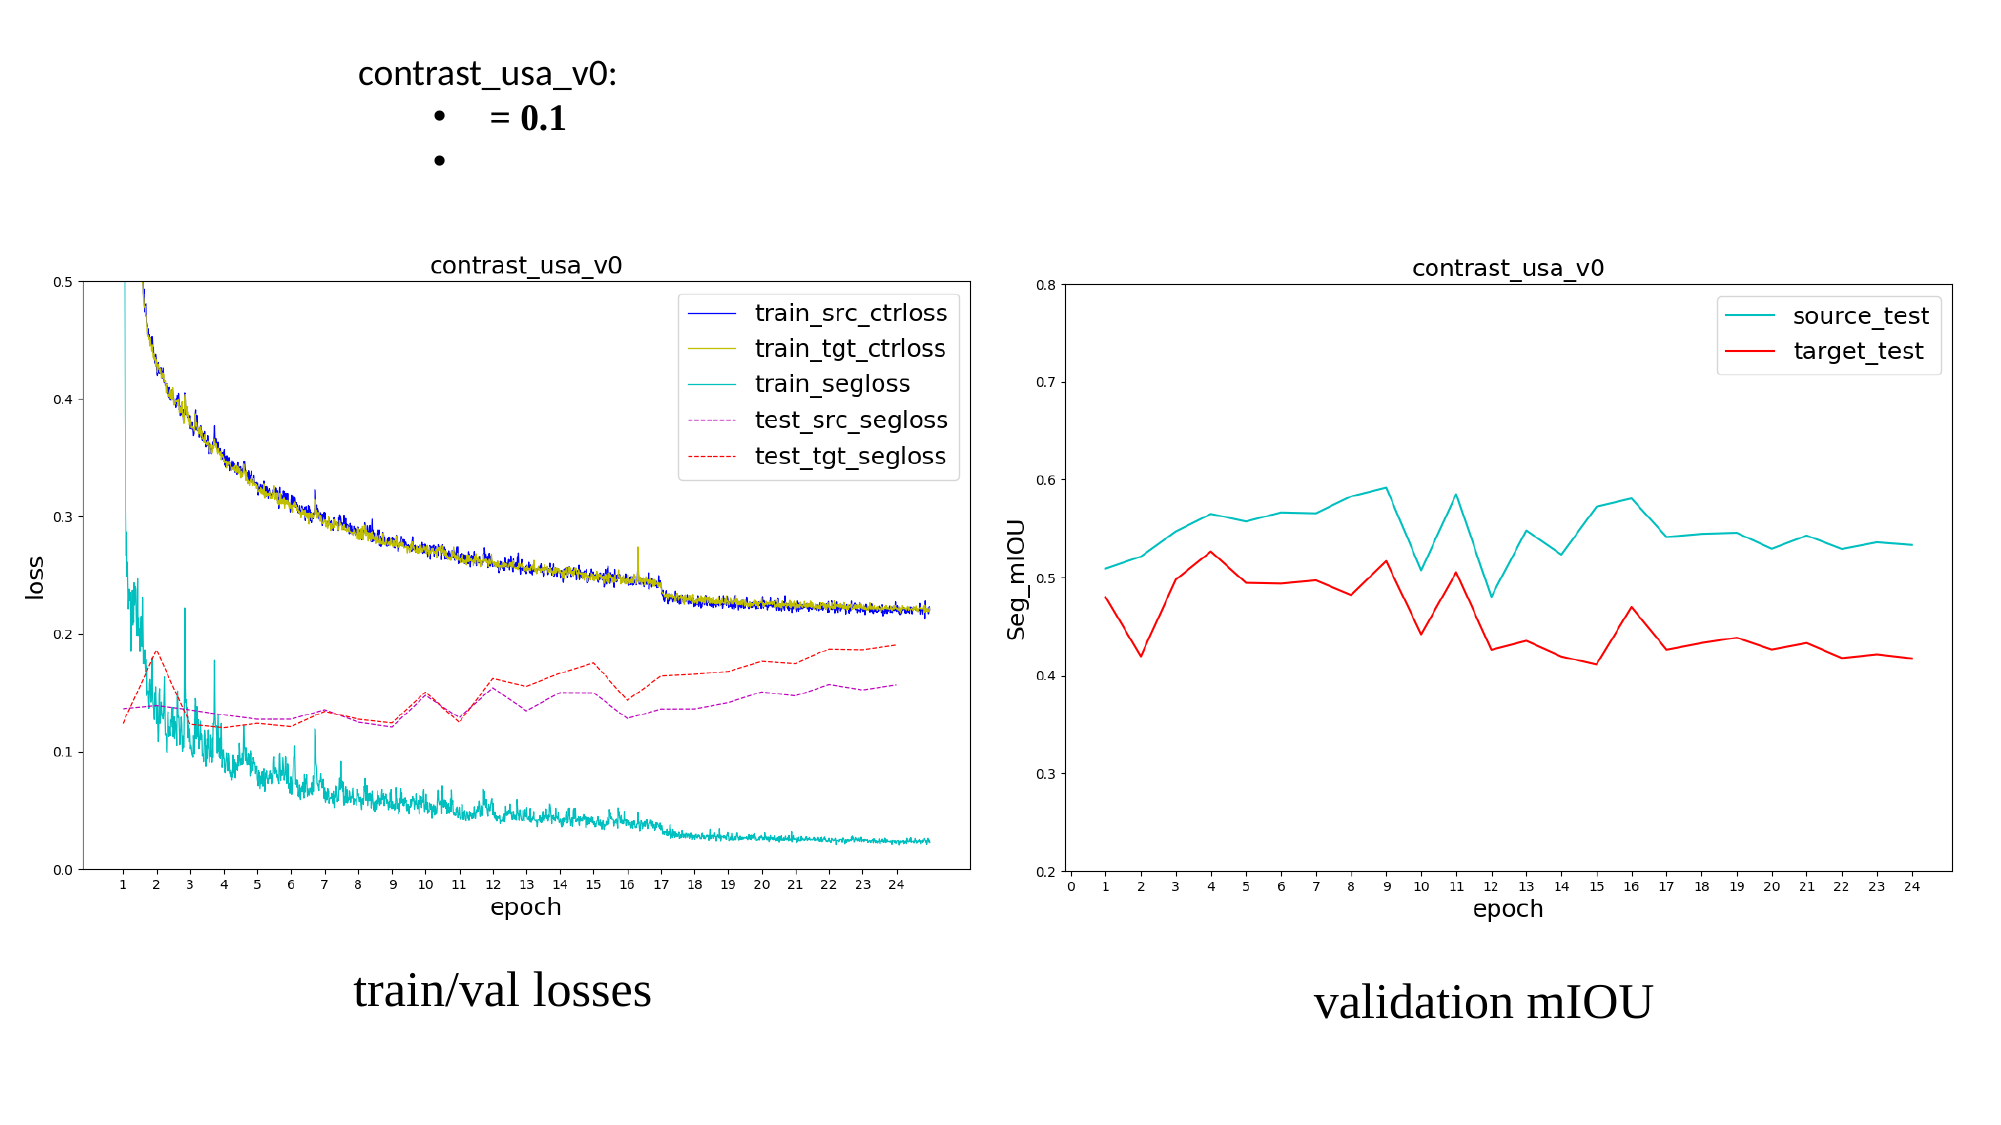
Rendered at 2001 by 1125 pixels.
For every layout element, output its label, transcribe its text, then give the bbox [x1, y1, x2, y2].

picture [21, 252, 985, 925]
text_box validation mIOU [1299, 961, 1670, 1036]
text_box train/val losses [338, 949, 668, 1024]
picture [1002, 252, 1967, 924]
